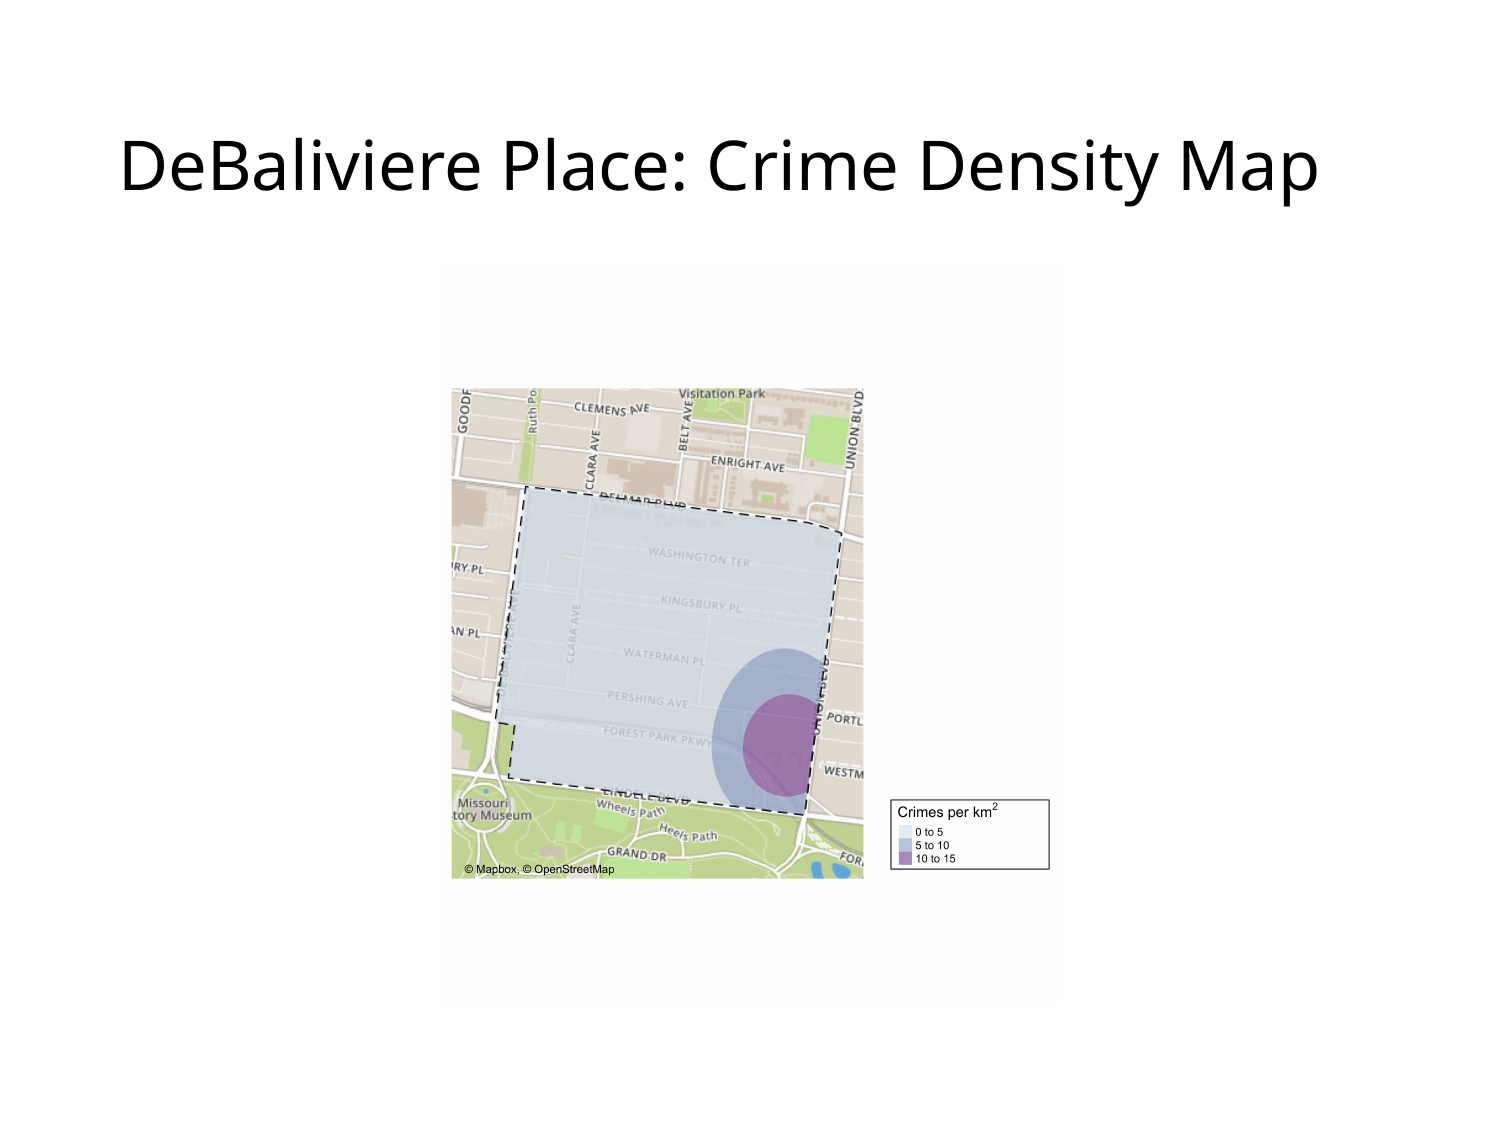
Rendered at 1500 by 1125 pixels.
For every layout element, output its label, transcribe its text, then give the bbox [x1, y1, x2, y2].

title DeBaliviere Place: Crime Density Map [103, 59, 1397, 278]
picture [439, 262, 1063, 1005]
